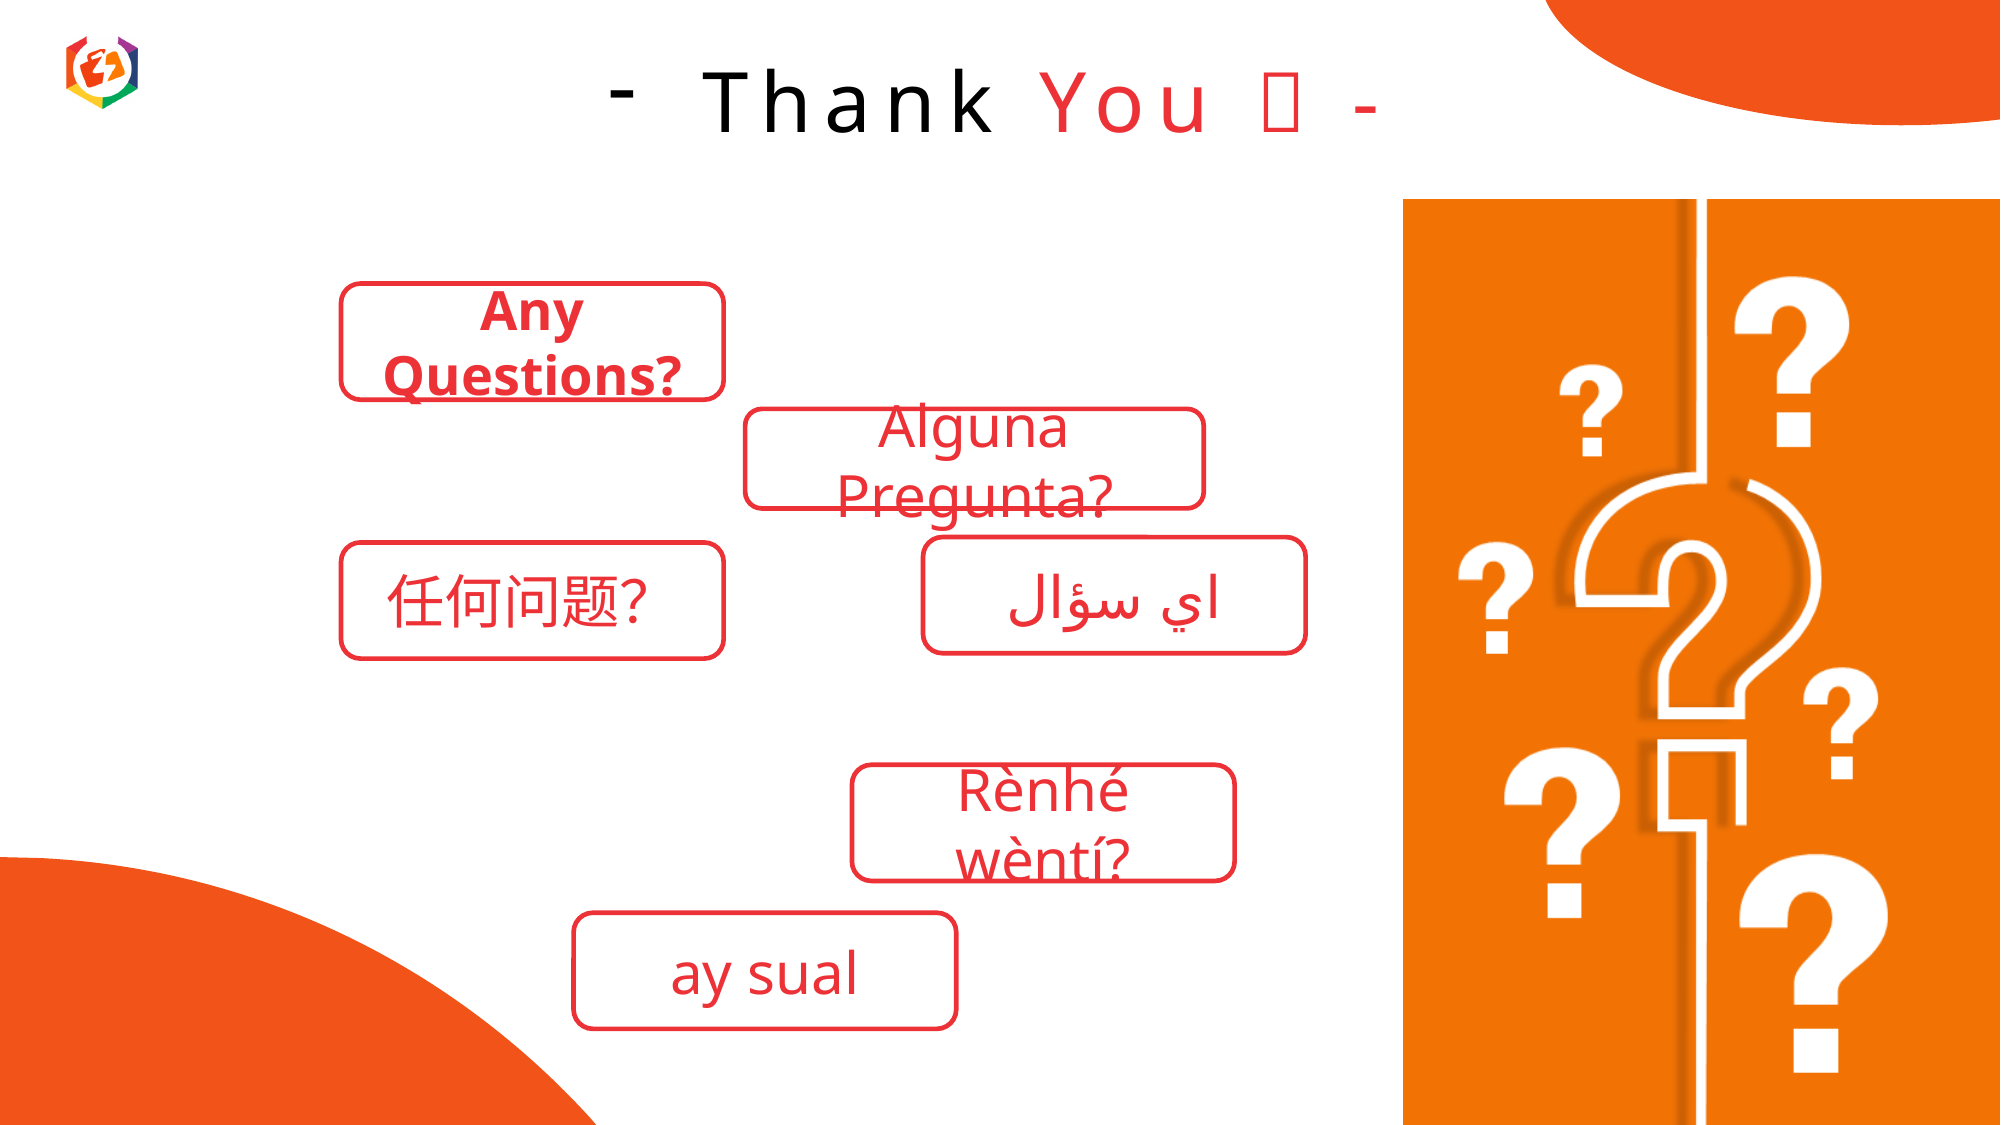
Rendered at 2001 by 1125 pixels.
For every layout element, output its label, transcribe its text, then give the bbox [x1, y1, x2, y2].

text_box Rènhé wèntí? [850, 763, 1236, 882]
text_box Any Questions? [339, 282, 725, 401]
text_box [0, 856, 598, 1125]
text_box ay sual [572, 911, 958, 1030]
text_box [1544, 0, 2000, 127]
picture [66, 36, 138, 109]
text_box Thank You  - [245, 41, 1777, 157]
text_box اي سؤال [921, 536, 1307, 655]
text_box 任何问题？ [339, 541, 725, 660]
text_box Alguna Pregunta? [744, 407, 1205, 510]
picture [1403, 199, 2000, 1125]
